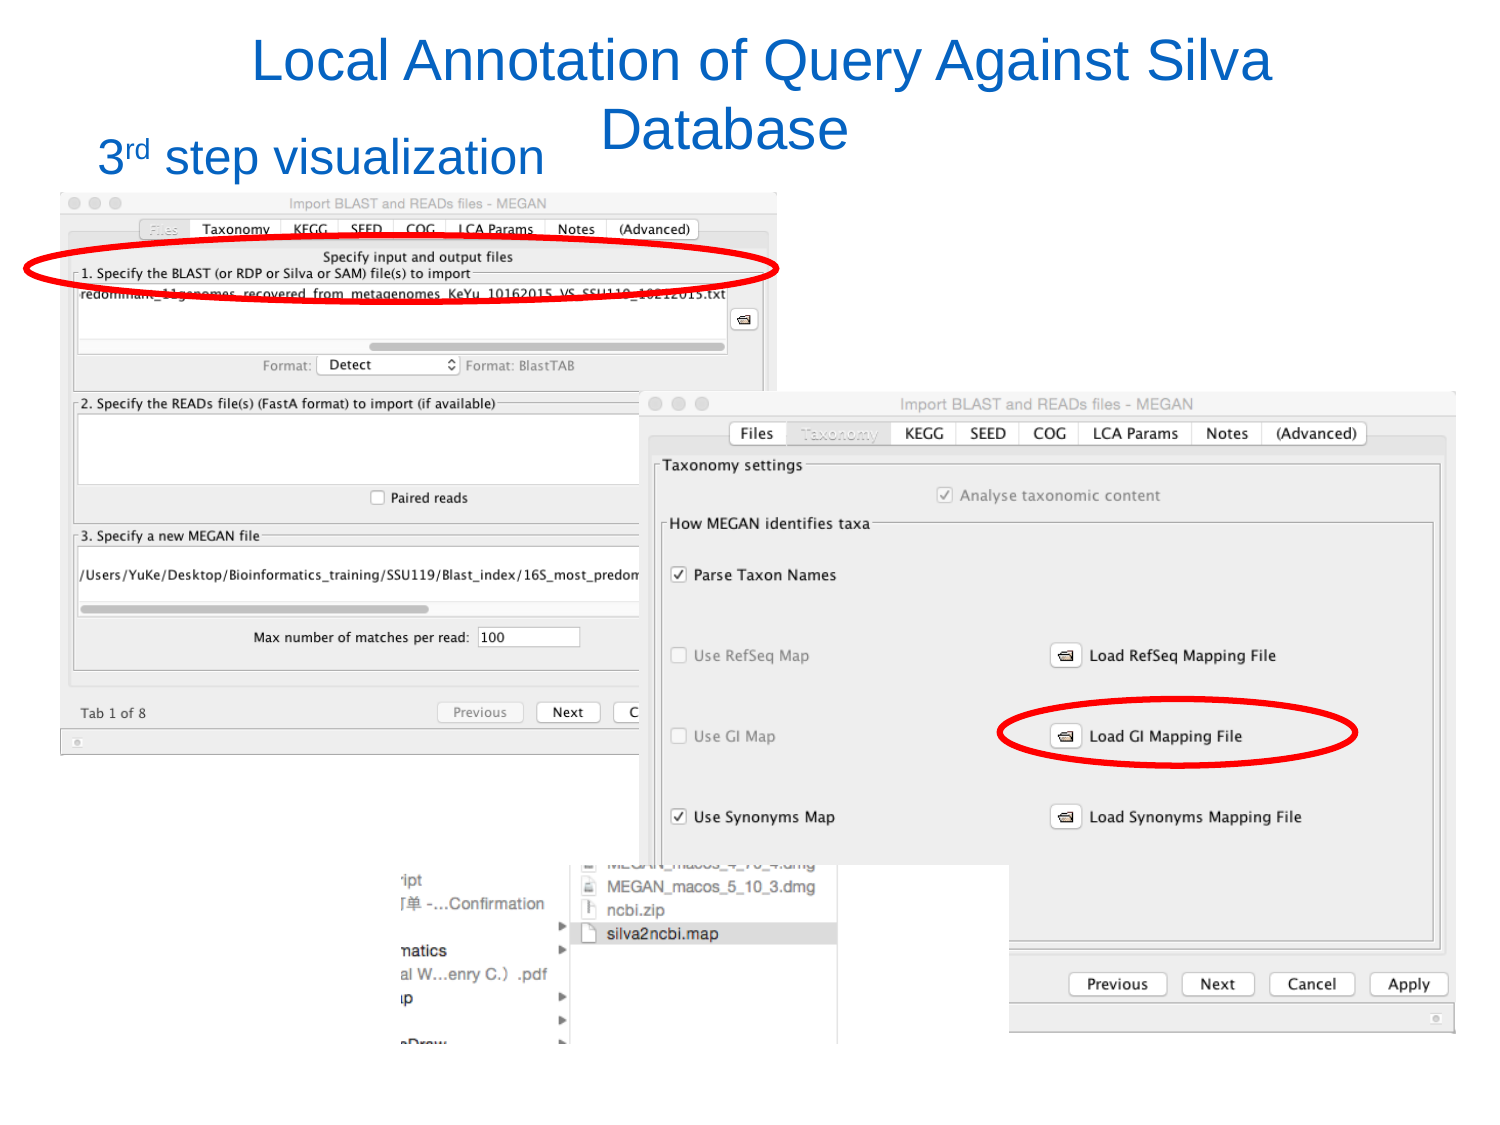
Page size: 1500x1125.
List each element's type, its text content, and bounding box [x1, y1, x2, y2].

text_box [26, 254, 60, 283]
picture [60, 192, 1457, 1044]
text_box Local Annotation of Query Against Silva Database [77, 14, 1373, 116]
text_box 3rd step visualization [14, 116, 1436, 192]
